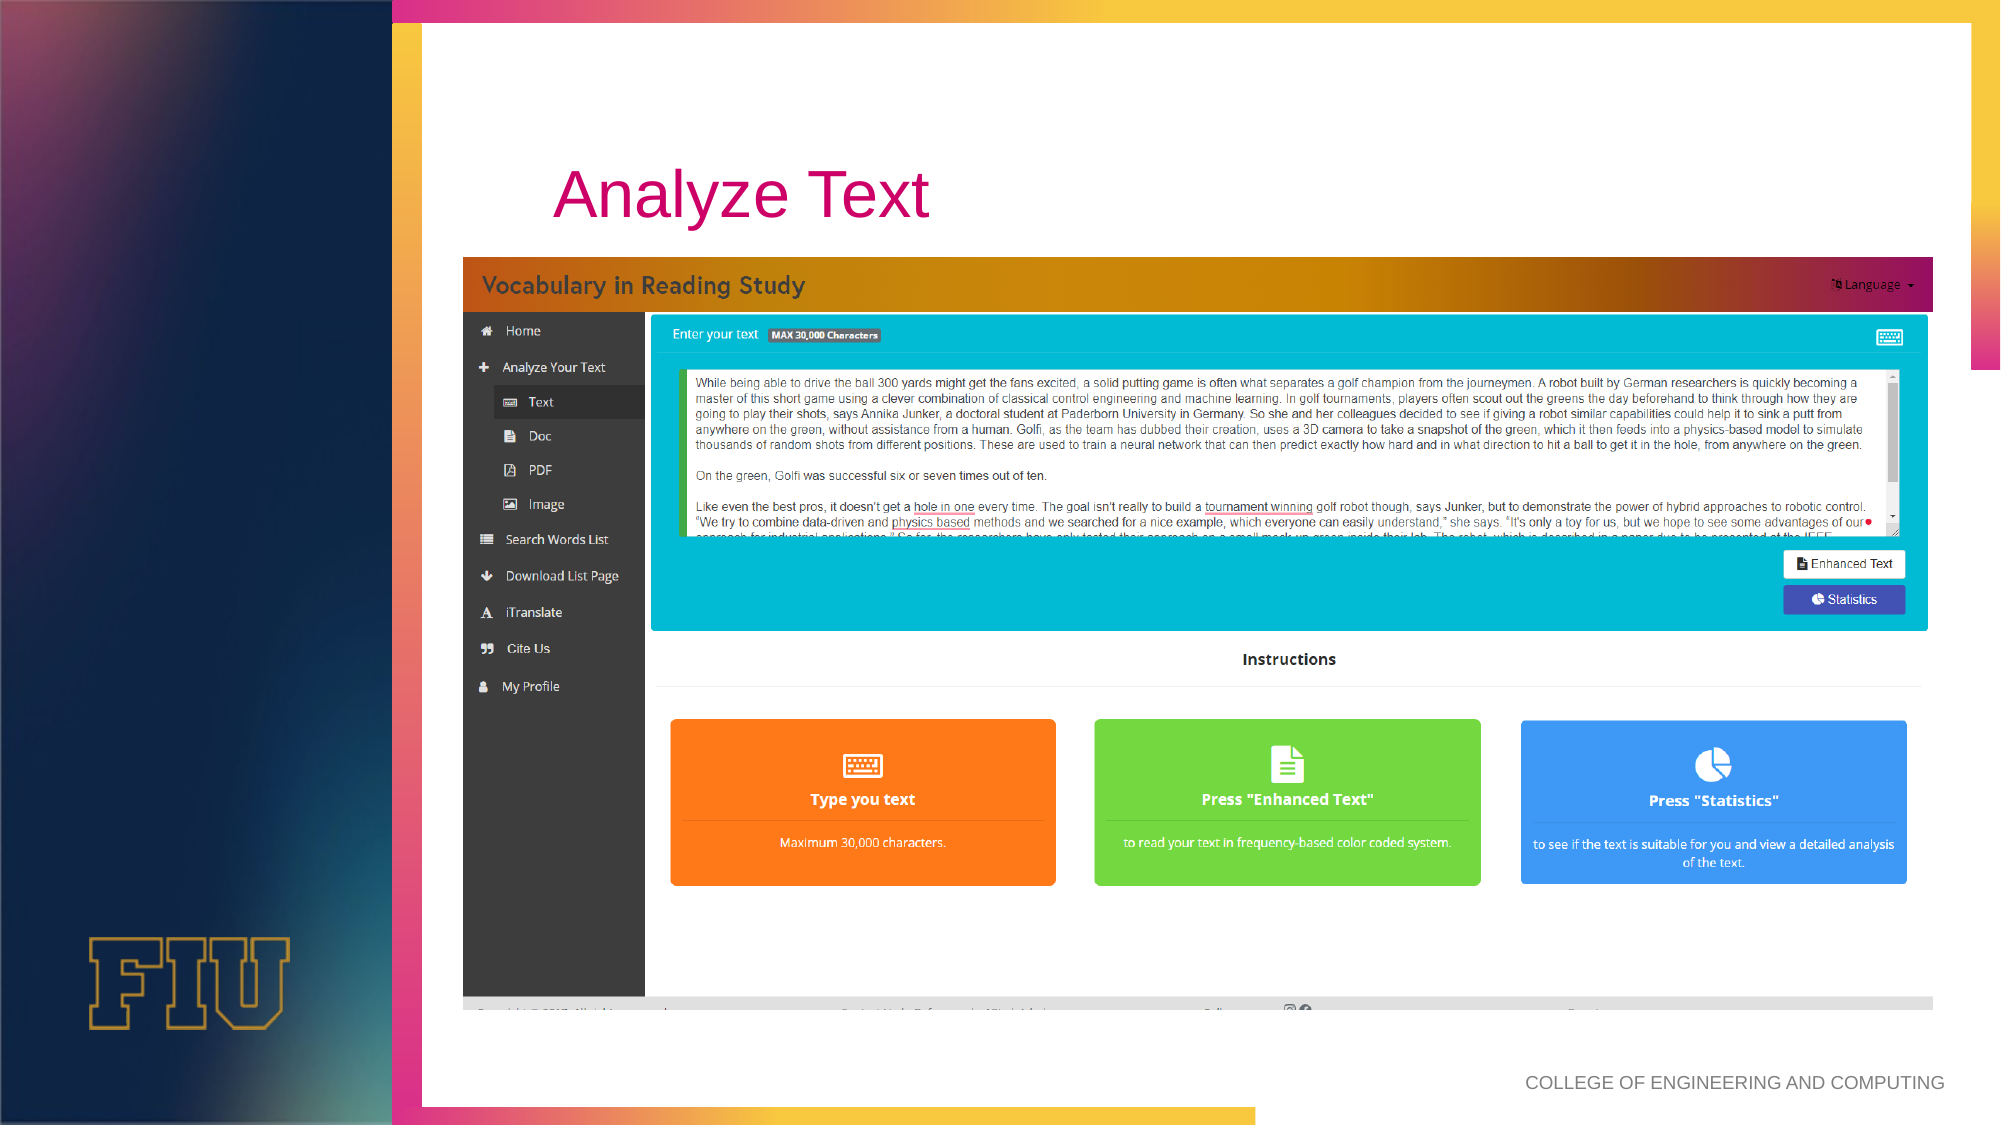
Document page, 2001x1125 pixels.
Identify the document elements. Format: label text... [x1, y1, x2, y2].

title Analyze Text [538, 134, 1840, 255]
picture [0, 0, 405, 1125]
picture [463, 256, 1934, 1010]
